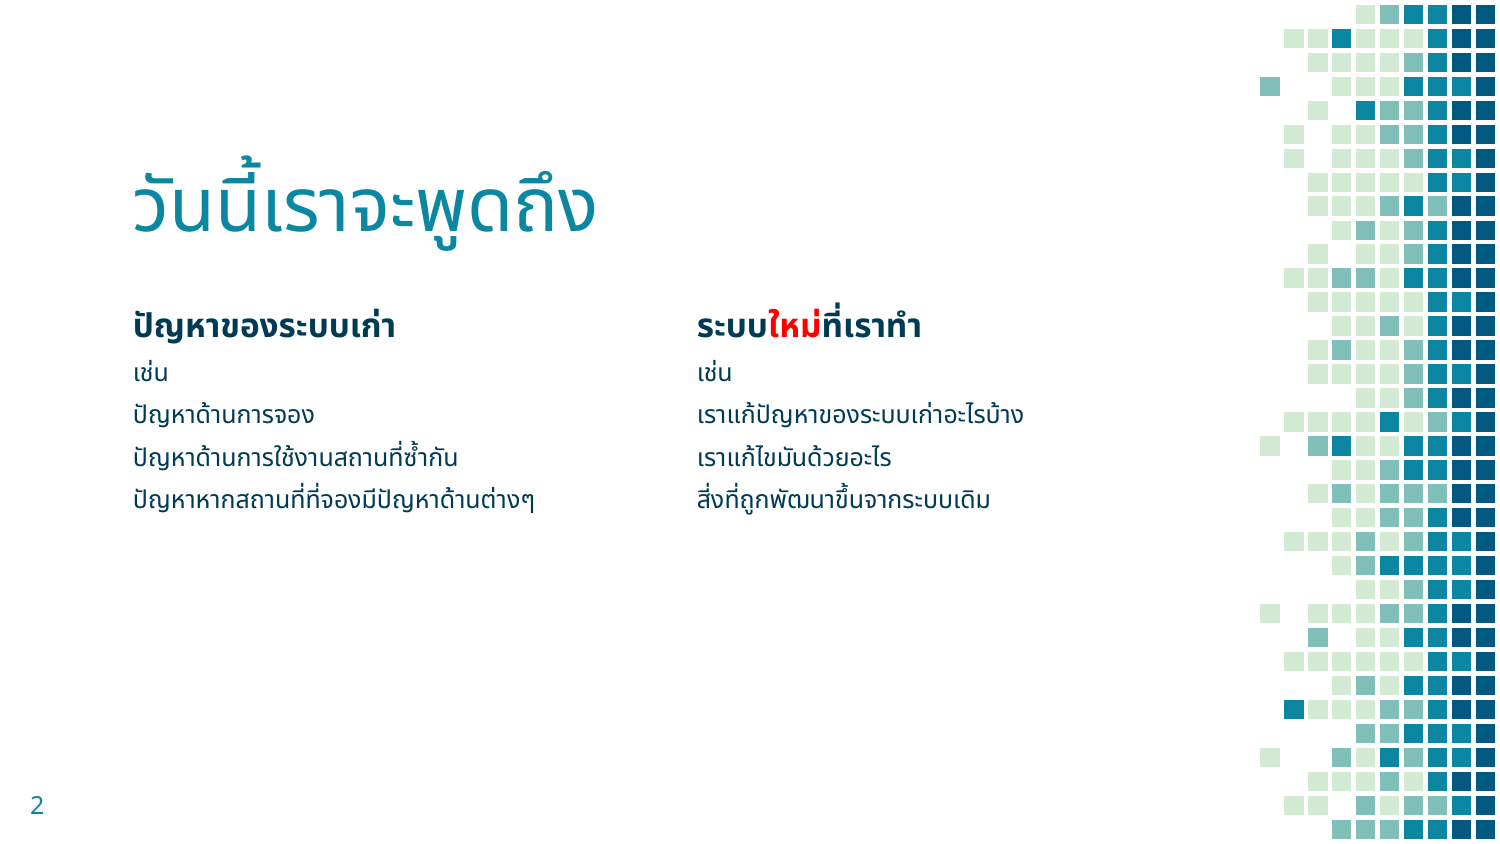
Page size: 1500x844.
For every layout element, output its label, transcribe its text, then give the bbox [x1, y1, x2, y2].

list ระบบใหม่ที่เราทำ เช่น เราแก้ปัญหาของระบบเก่าอะไรบ้าง เราแก้ไขมันด้วยอะไร สี่งที่ถูกพัฒนาขึ้นจากระบบเดิม [681, 289, 1214, 651]
list ปัญหาของระบบเก่า เช่น ปัญหาด้านการจอง ปัญหาด้านการใช้งานสถานที่ซ้ำกัน ปัญหาหากสถานที่ที่จองมีปัญหาด้านต่างๆ [117, 289, 650, 651]
title วันนี้เราจะพูดถึง [117, 121, 1227, 262]
slide_number 2 [15, 774, 105, 839]
